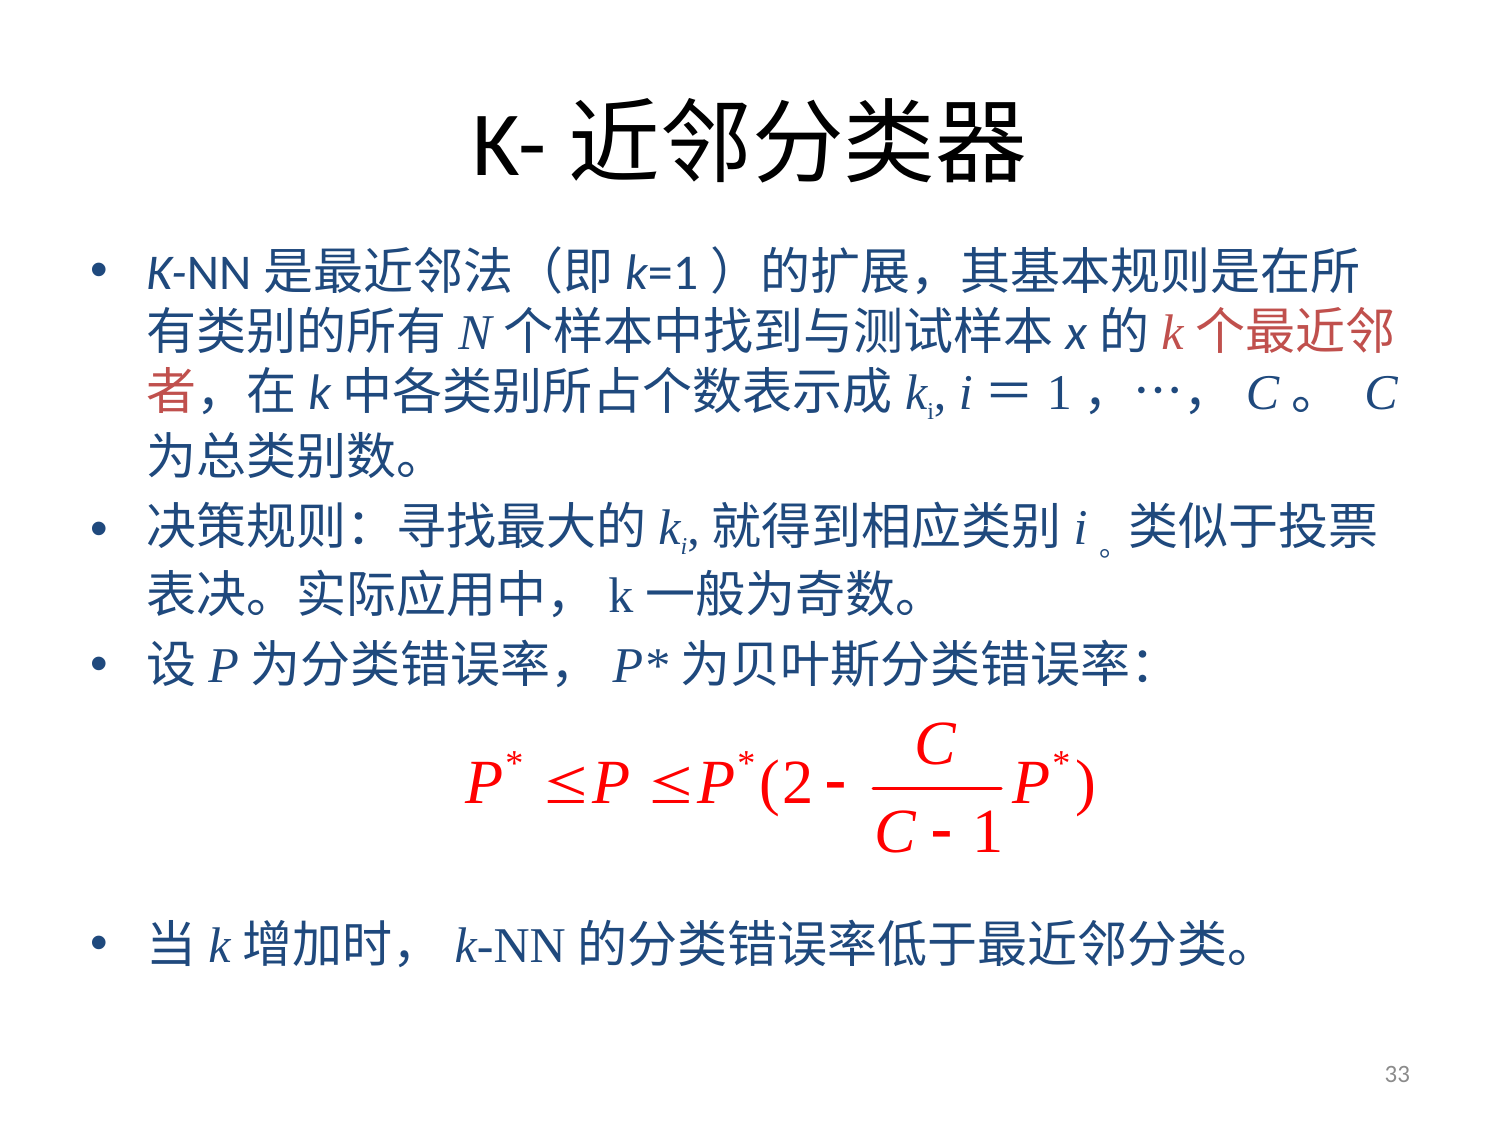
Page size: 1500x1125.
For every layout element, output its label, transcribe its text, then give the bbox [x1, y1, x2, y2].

list K-NN是最近邻法（即k=1）的扩展，其基本规则是在所有类别的所有N个样本中找到与测试样本x的k个最近邻者，在k中各类别所占个数表示成ki, i＝1，…，C。 C为总类别数。 决策规则：寻找最大的ki,就得到相应类别i。类似于投票表决。实际应用中，k一般为奇数。 设P为分类错误率，P*为贝叶斯分类错误率： 当k增加时，k-NN的分类错误率低于最近邻分类。 [75, 231, 1425, 1047]
title K-近邻分类器 [75, 45, 1425, 231]
slide_number 33 [1074, 1042, 1425, 1103]
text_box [454, 703, 1111, 867]
